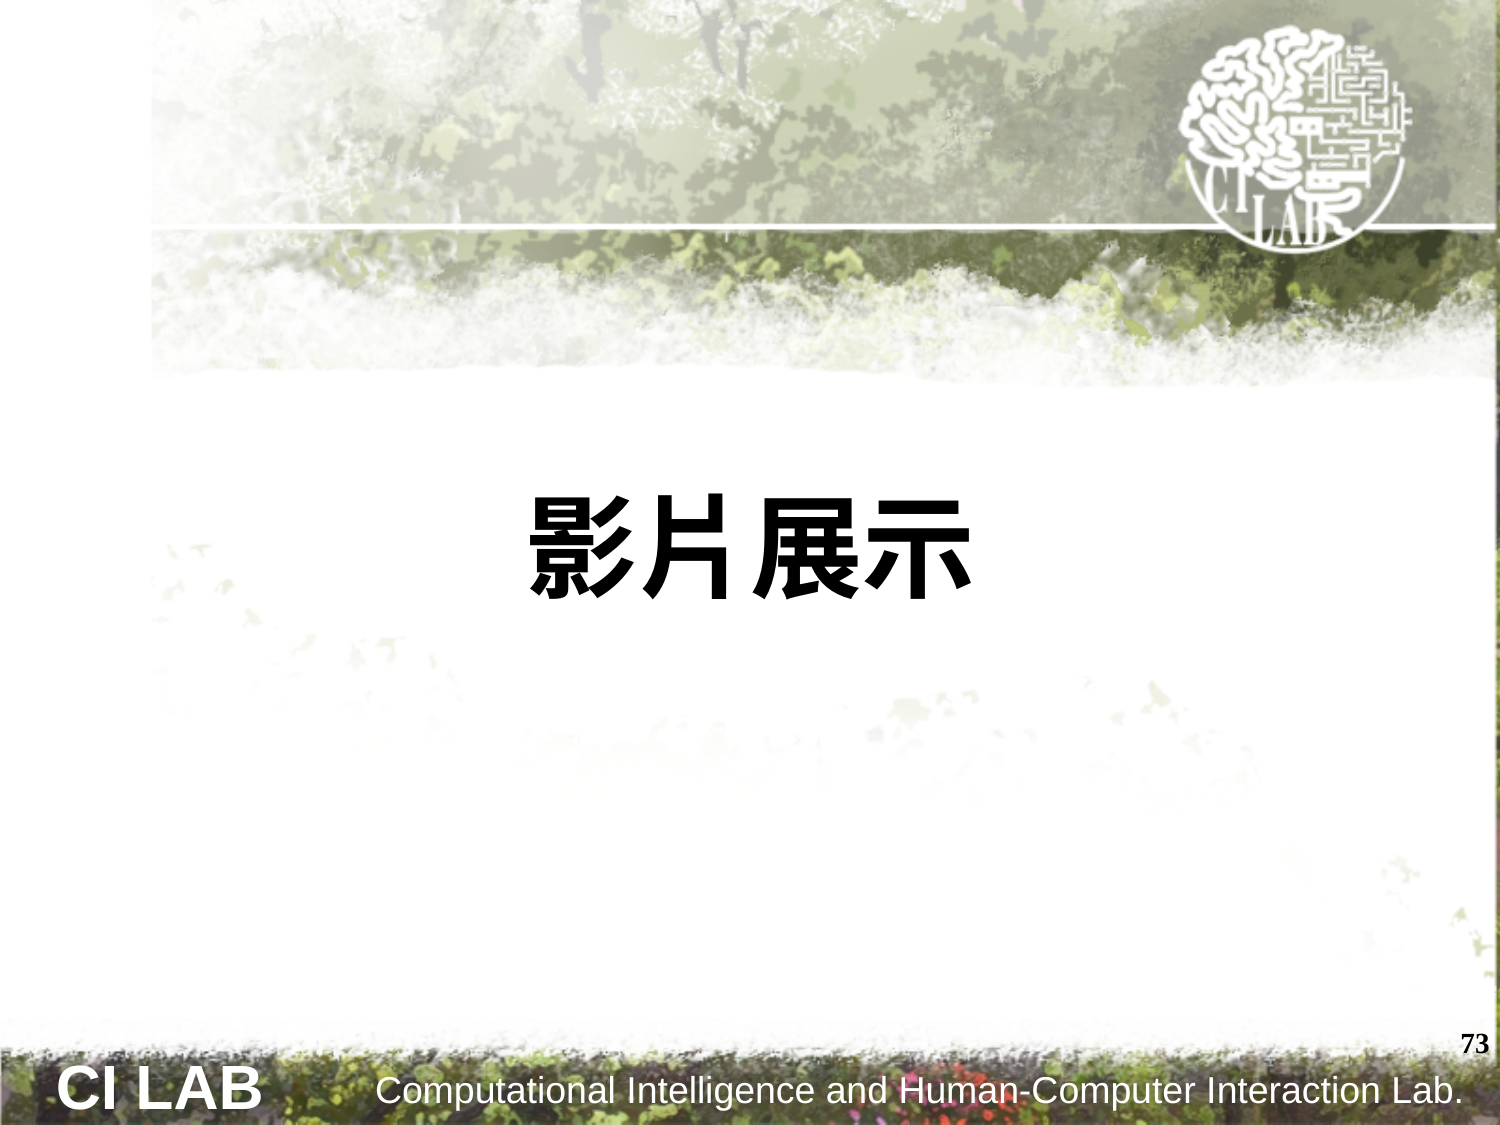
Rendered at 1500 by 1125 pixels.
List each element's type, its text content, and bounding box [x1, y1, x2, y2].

list 影片展示 [118, 469, 1381, 656]
picture [0, 0, 1500, 1125]
slide_number 73 [1426, 985, 1500, 1067]
